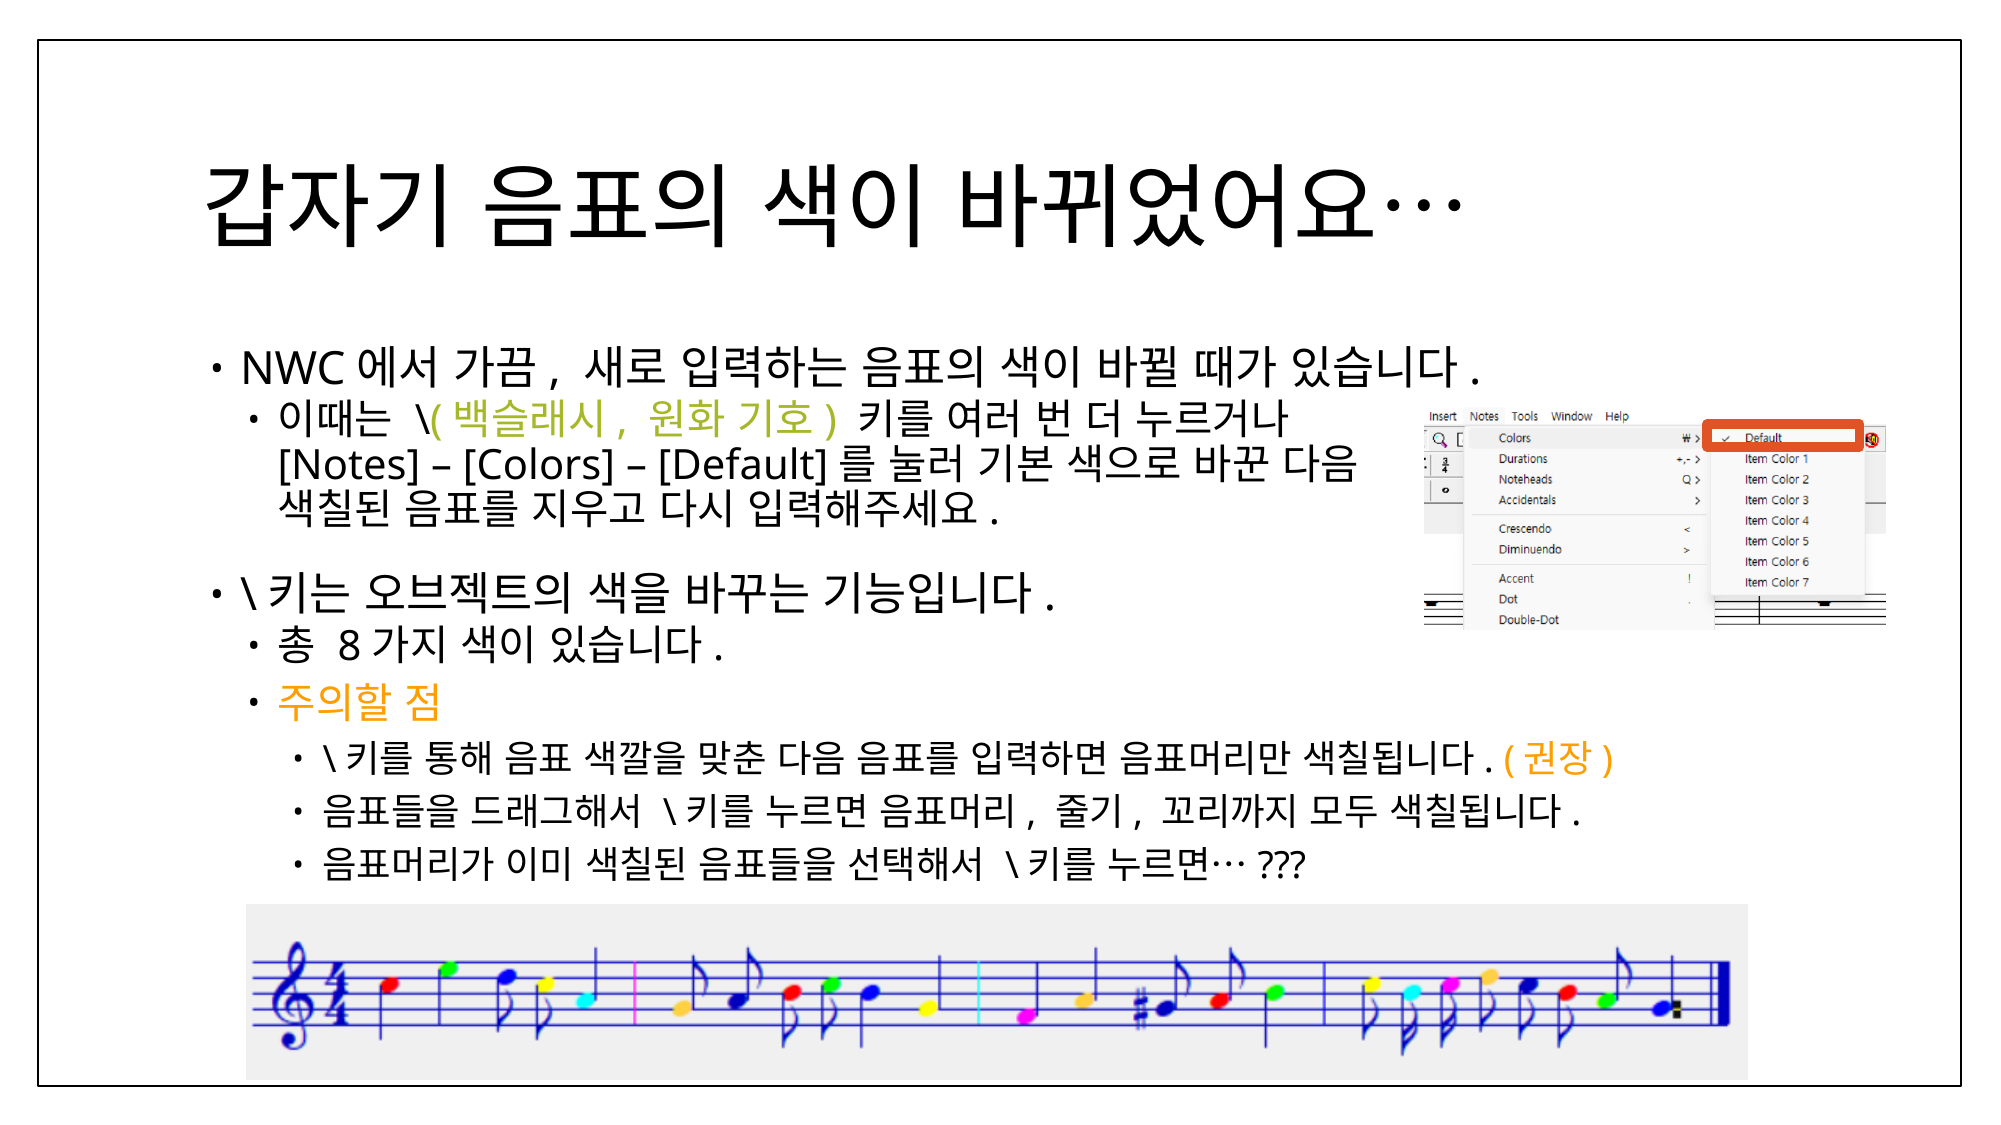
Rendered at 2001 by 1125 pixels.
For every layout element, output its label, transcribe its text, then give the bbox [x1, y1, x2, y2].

picture [246, 904, 1749, 1080]
picture [1424, 407, 1886, 631]
list NWC에서 가끔, 새로 입력하는 음표의 색이 바뀔 때가 있습니다. 이때는 \(백슬래시, 원화 기호) 키를 여러 번 더 누르거나 [Notes] – [Colors] – [Default]를 눌러 기본 색으로 바꾼 다음 색칠된 음표를 지우고 다시 입력해주세요. \키는 오브젝트의 색을 바꾸는 기능입니다. 총 8가지 색이 있습니다. 주의할 점 \키를 통해 음표 색깔을 맞춘 다음 음표를 입력하면 음표머리만 색칠됩니다. (권장) 음표들을 드래그해서 \키를 누르면 음표머리, 줄기, 꼬리까지 모두 색칠됩니다. 음표머리가 이미 색칠된 음표들을 선택해서 \키를 누르면…??? [187, 337, 1808, 1000]
title 갑자기 음표의 색이 바뀌었어요… [187, 99, 1808, 323]
